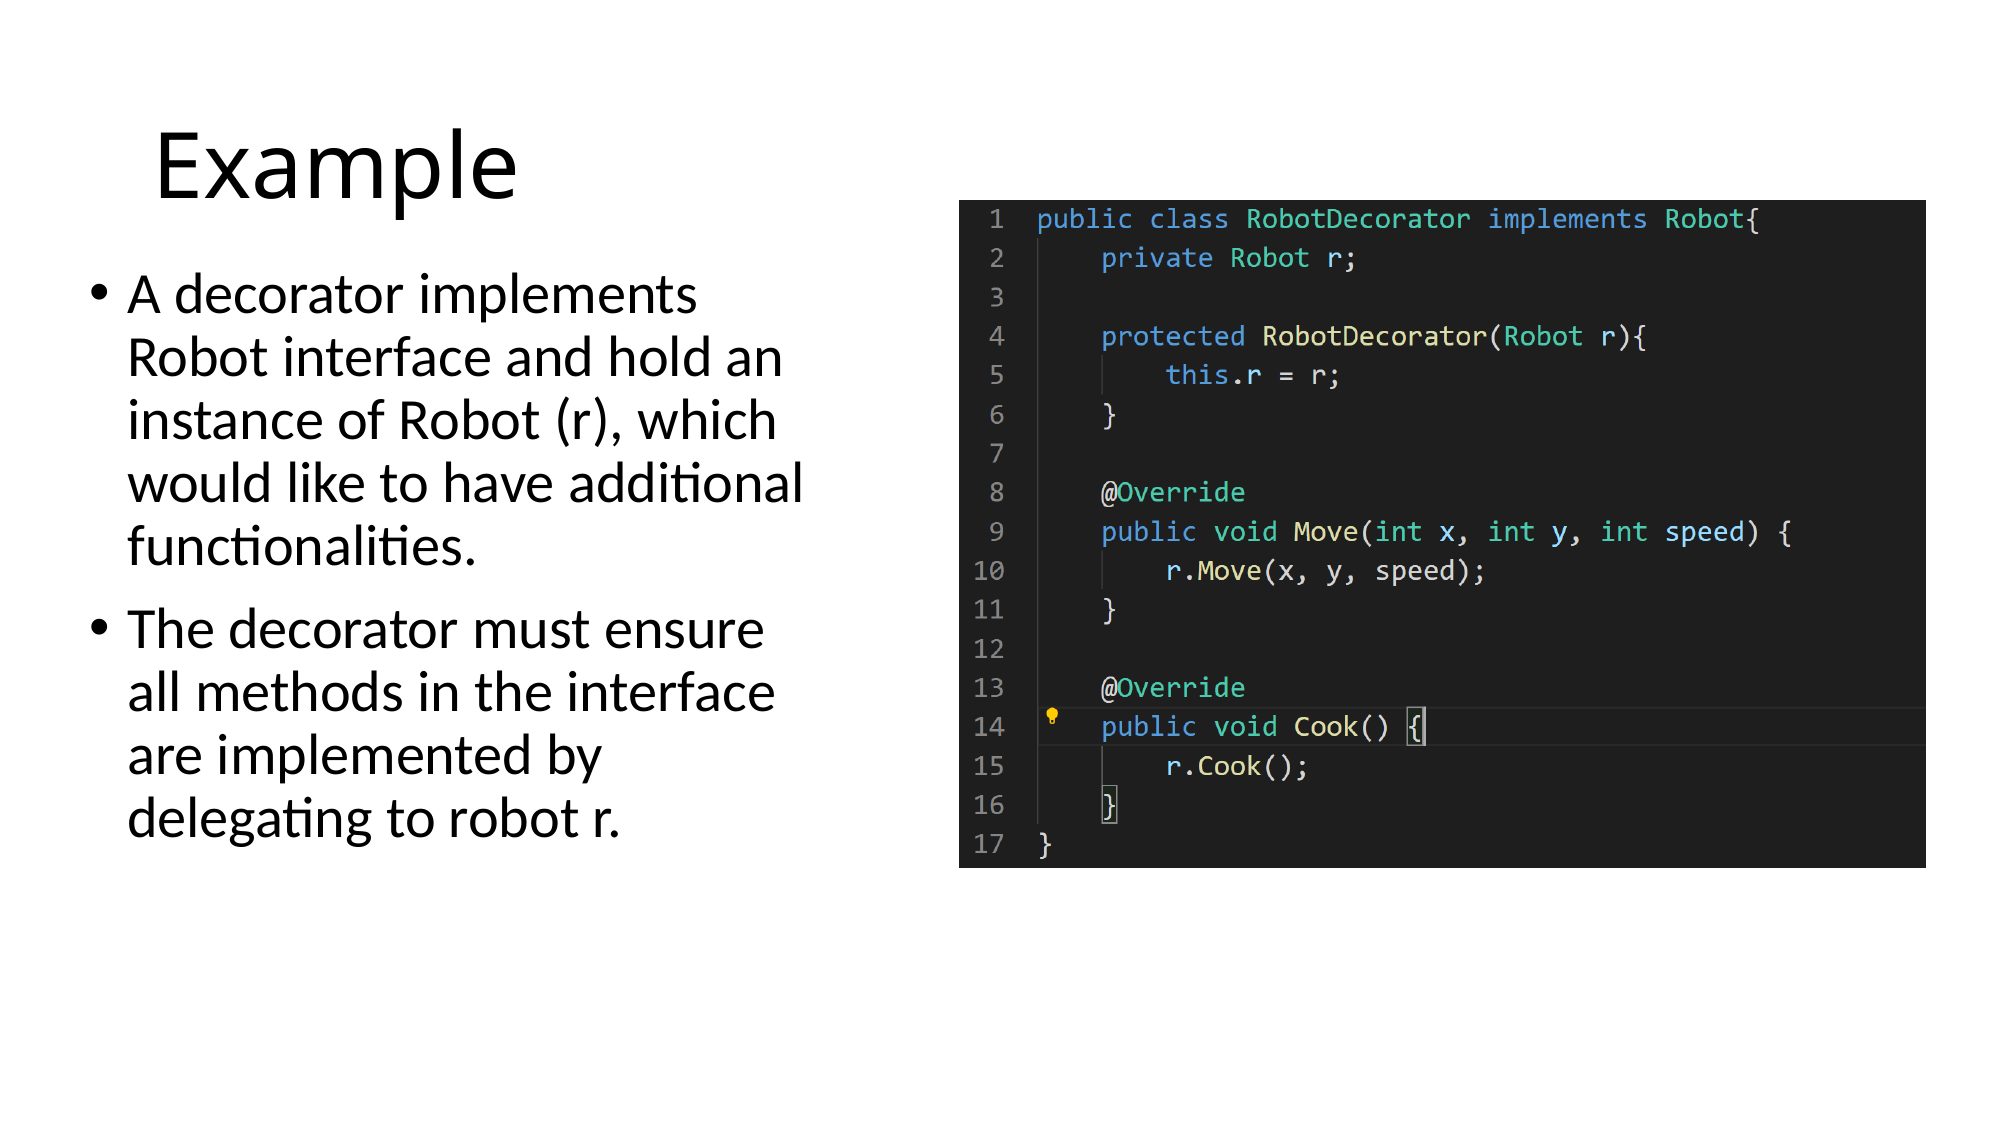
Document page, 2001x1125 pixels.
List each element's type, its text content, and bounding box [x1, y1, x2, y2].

picture [959, 200, 1926, 868]
list A decorator implements Robot interface and hold an instance of Robot (r), which would like to have additional functionalities. The decorator must ensure all methods in the interface are implemented by delegating to robot r. [74, 256, 825, 1063]
title Example [137, 59, 1863, 278]
